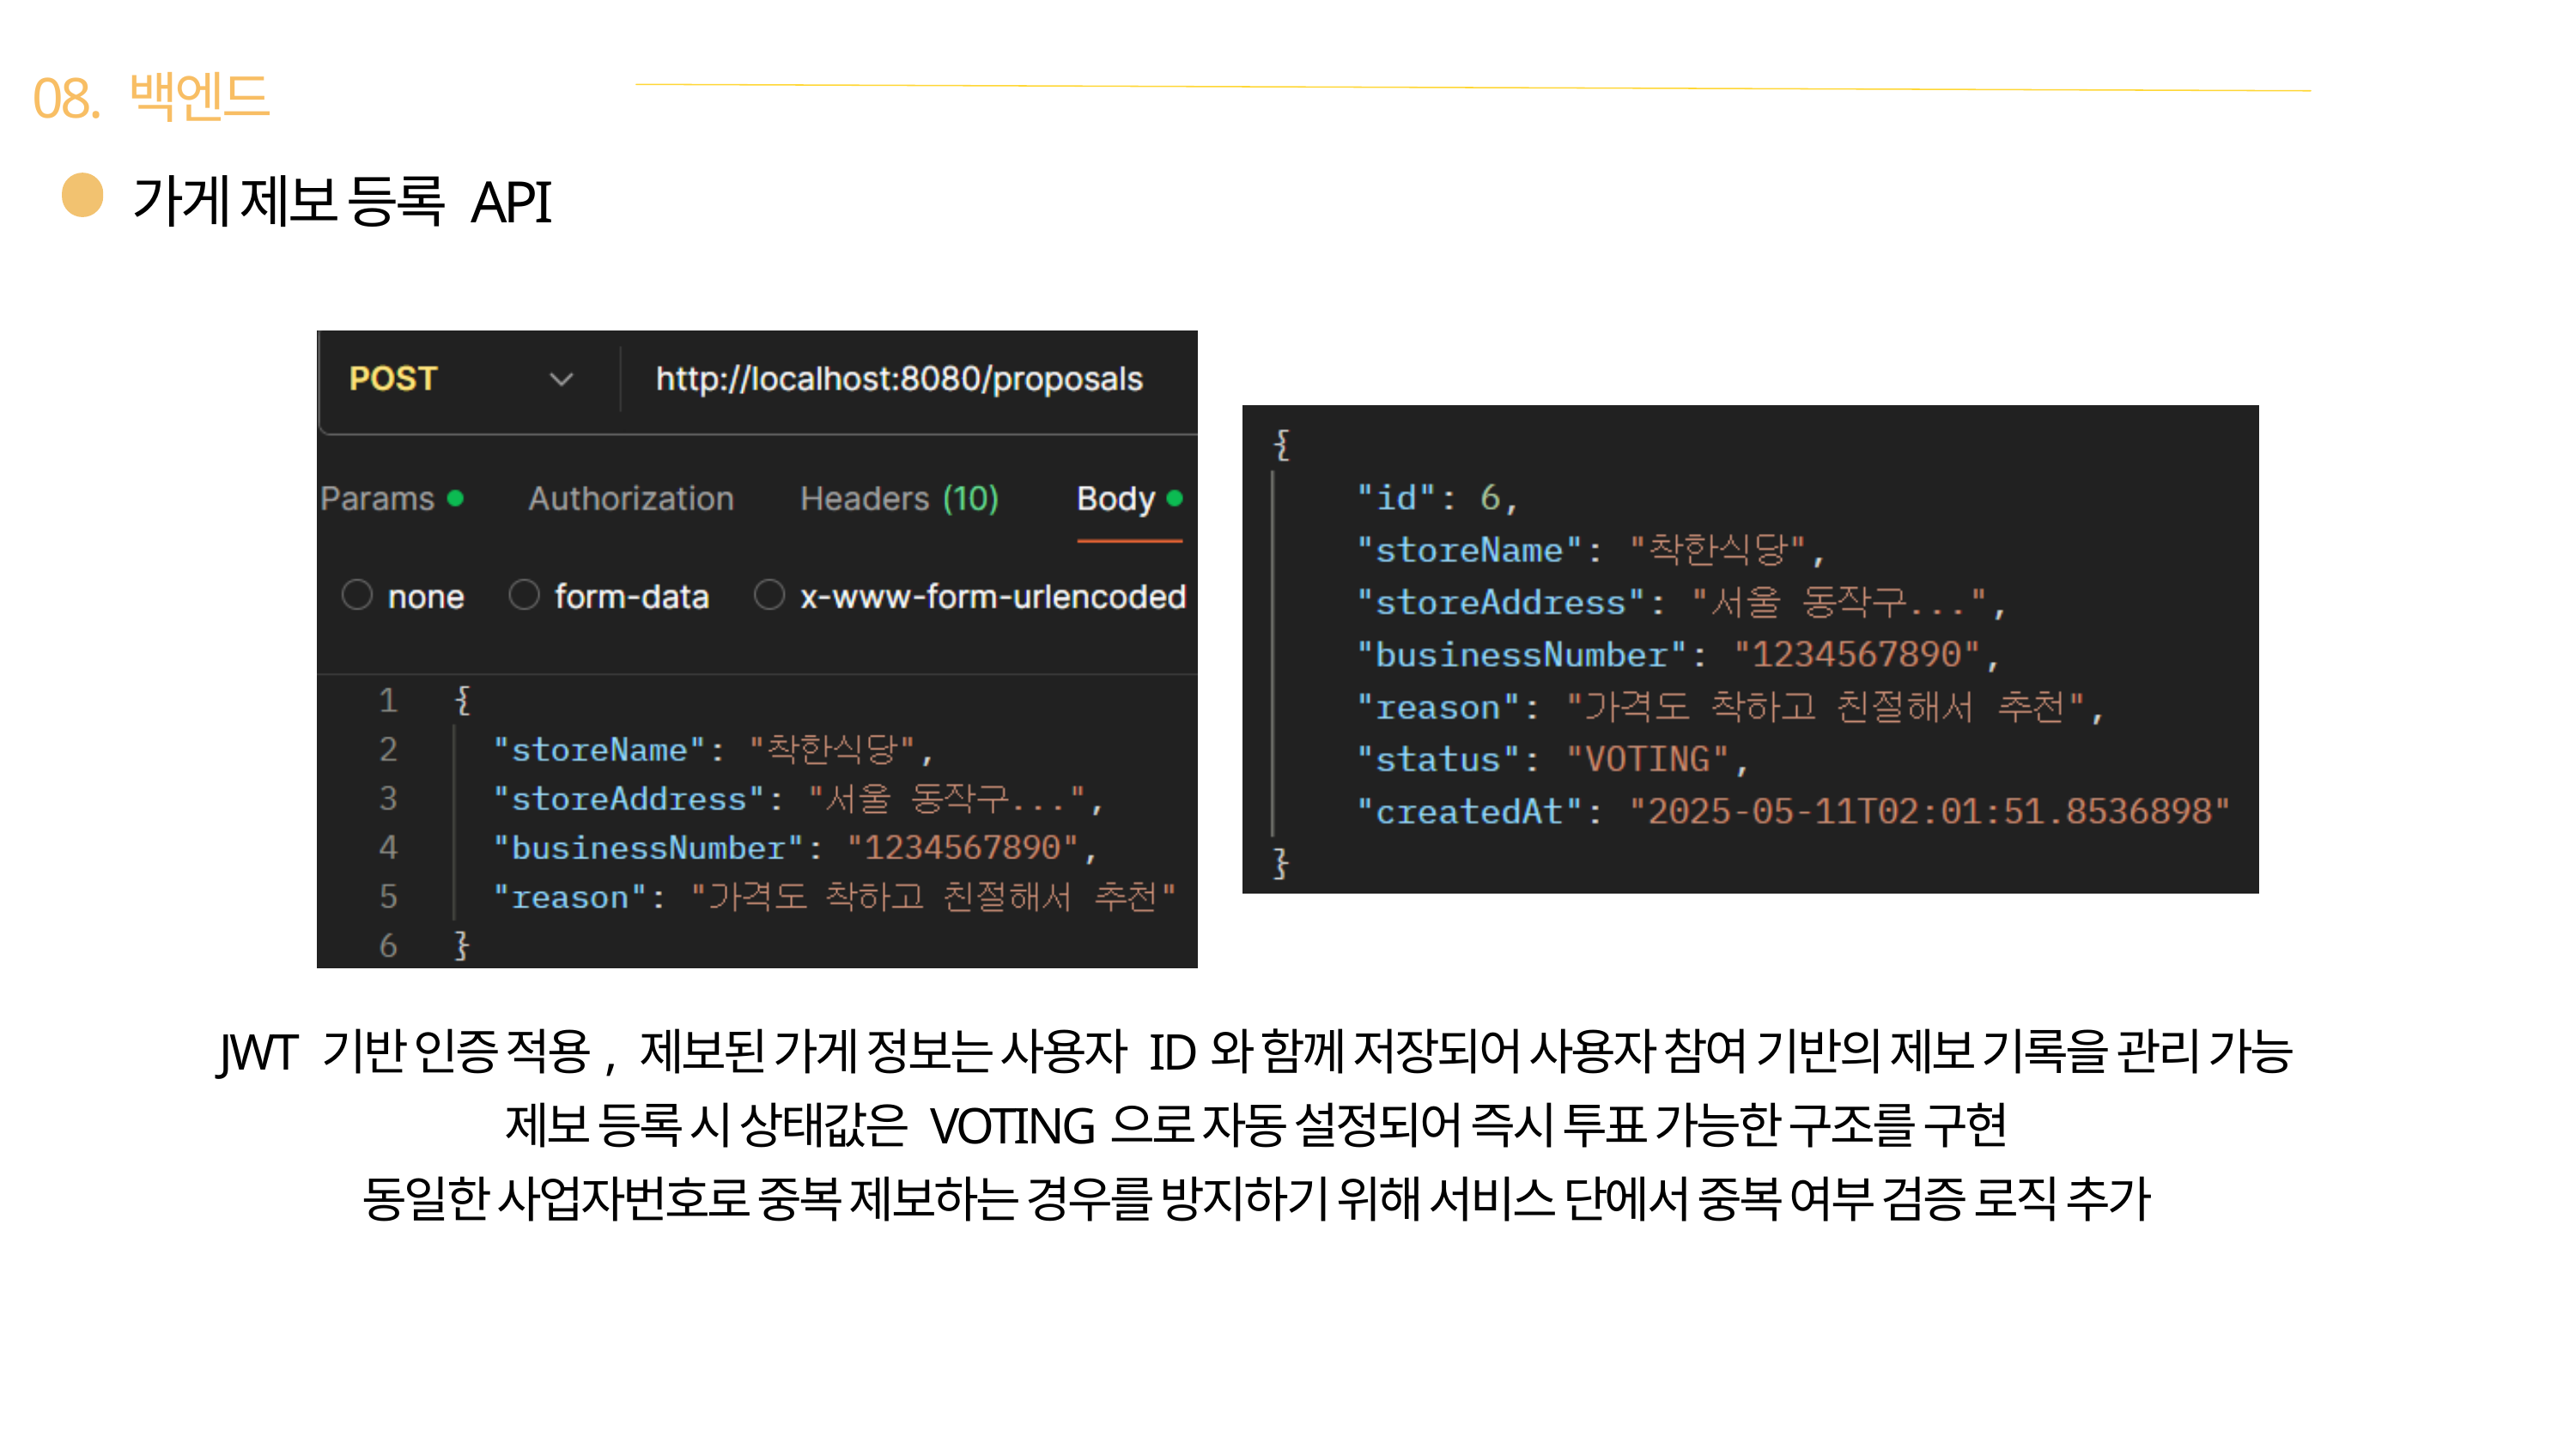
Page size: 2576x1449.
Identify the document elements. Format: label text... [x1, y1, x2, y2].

text_box [317, 330, 1198, 968]
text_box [61, 161, 1230, 229]
text_box [1242, 405, 2259, 894]
text_box JWT 기반 인증 적용, 제보된 가게 정보는 사용자 ID와 함께 저장되어 사용자 참여 기반의 제보 기록을 관리 가능 제보 등록 시 상태값은 VOTING으로 자동 설정되어 즉시 투표 가능한 구조를 구현 동일한 사업자번호로 중복 제보하는 경우를 방지하기 위해 서비스 단에서 중복 여부 검증 로직 추가 [204, 1006, 2312, 1375]
text_box 08. 백엔드 [32, 52, 574, 130]
